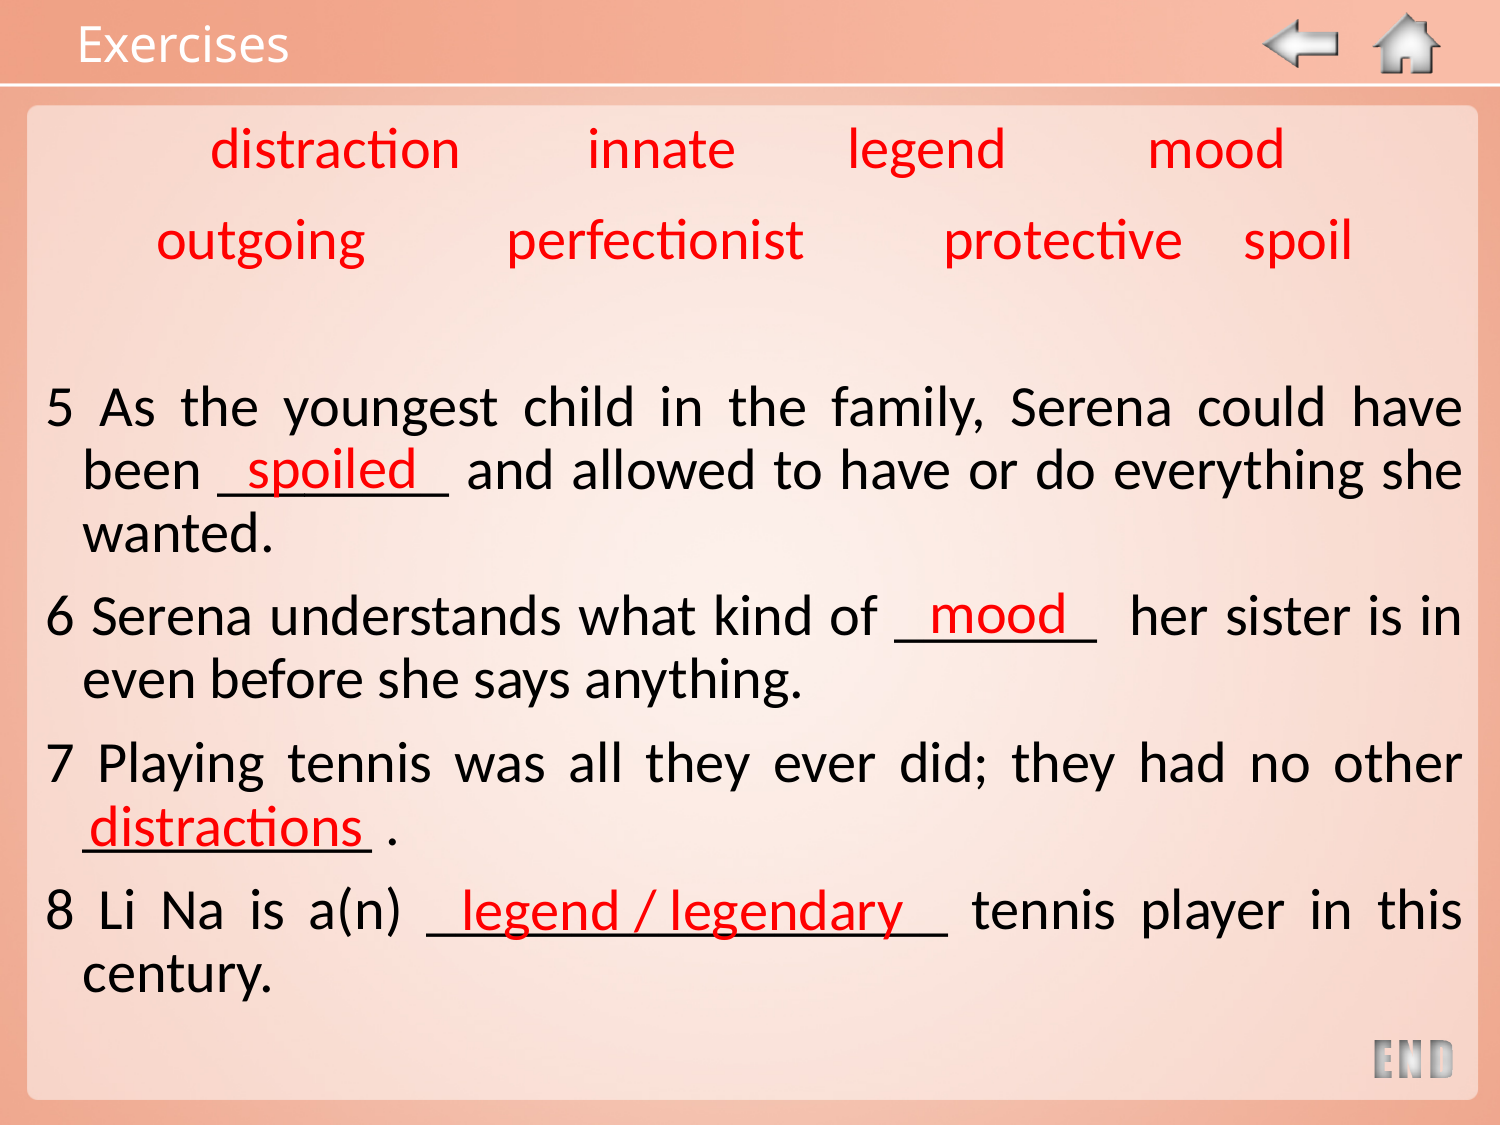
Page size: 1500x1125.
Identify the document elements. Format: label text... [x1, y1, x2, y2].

picture [0, 0, 1500, 1125]
text_box mood [856, 567, 1142, 653]
text_box Exercises [61, 5, 306, 80]
text_box legend / legendary [421, 864, 944, 949]
text_box distractions [52, 781, 402, 866]
list distraction innate legend mood outgoing perfectionist protective spoil 5 As the youngest child in the family, Serena could have been ________ and allowed to have or do everything she wanted. 6 Serena understands what kind of _______ her sister is in even before she says anything. 7 Playing tennis was all they ever did; they had no other __________ . 8 Li Na is a(n) __________________ tennis player in this century. [29, 102, 1480, 1099]
text_box spoiled [232, 423, 518, 508]
